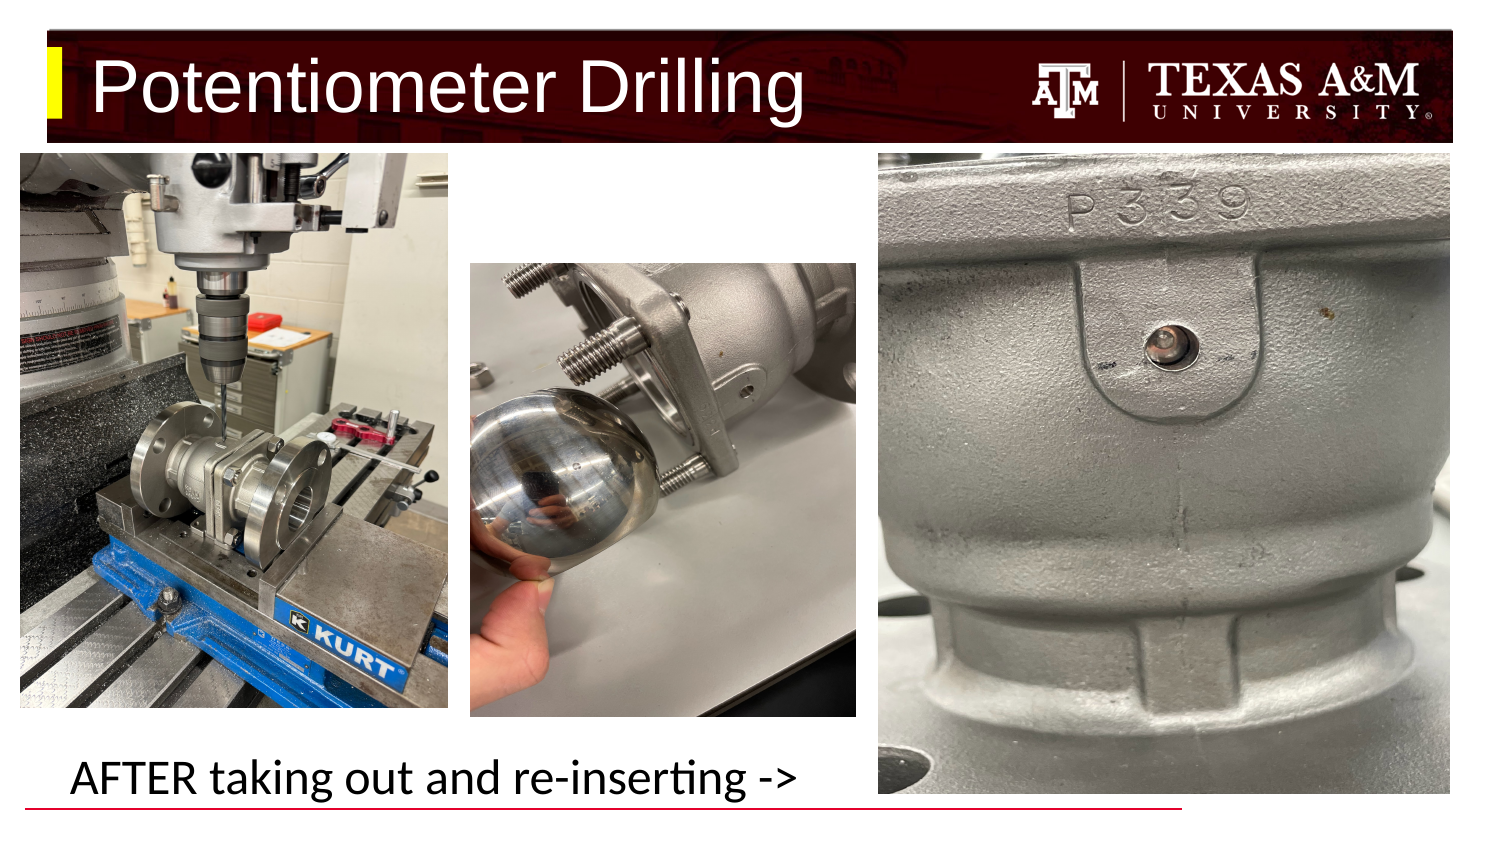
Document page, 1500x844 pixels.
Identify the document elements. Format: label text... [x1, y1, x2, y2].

picture [19, 152, 448, 709]
picture [47, 28, 79, 143]
picture [878, 152, 1450, 794]
picture [1025, 28, 1453, 143]
text_box AFTER taking out and re-inserting -> [54, 729, 856, 794]
picture [470, 263, 856, 718]
title Potentiometer Drilling [79, 12, 1025, 154]
